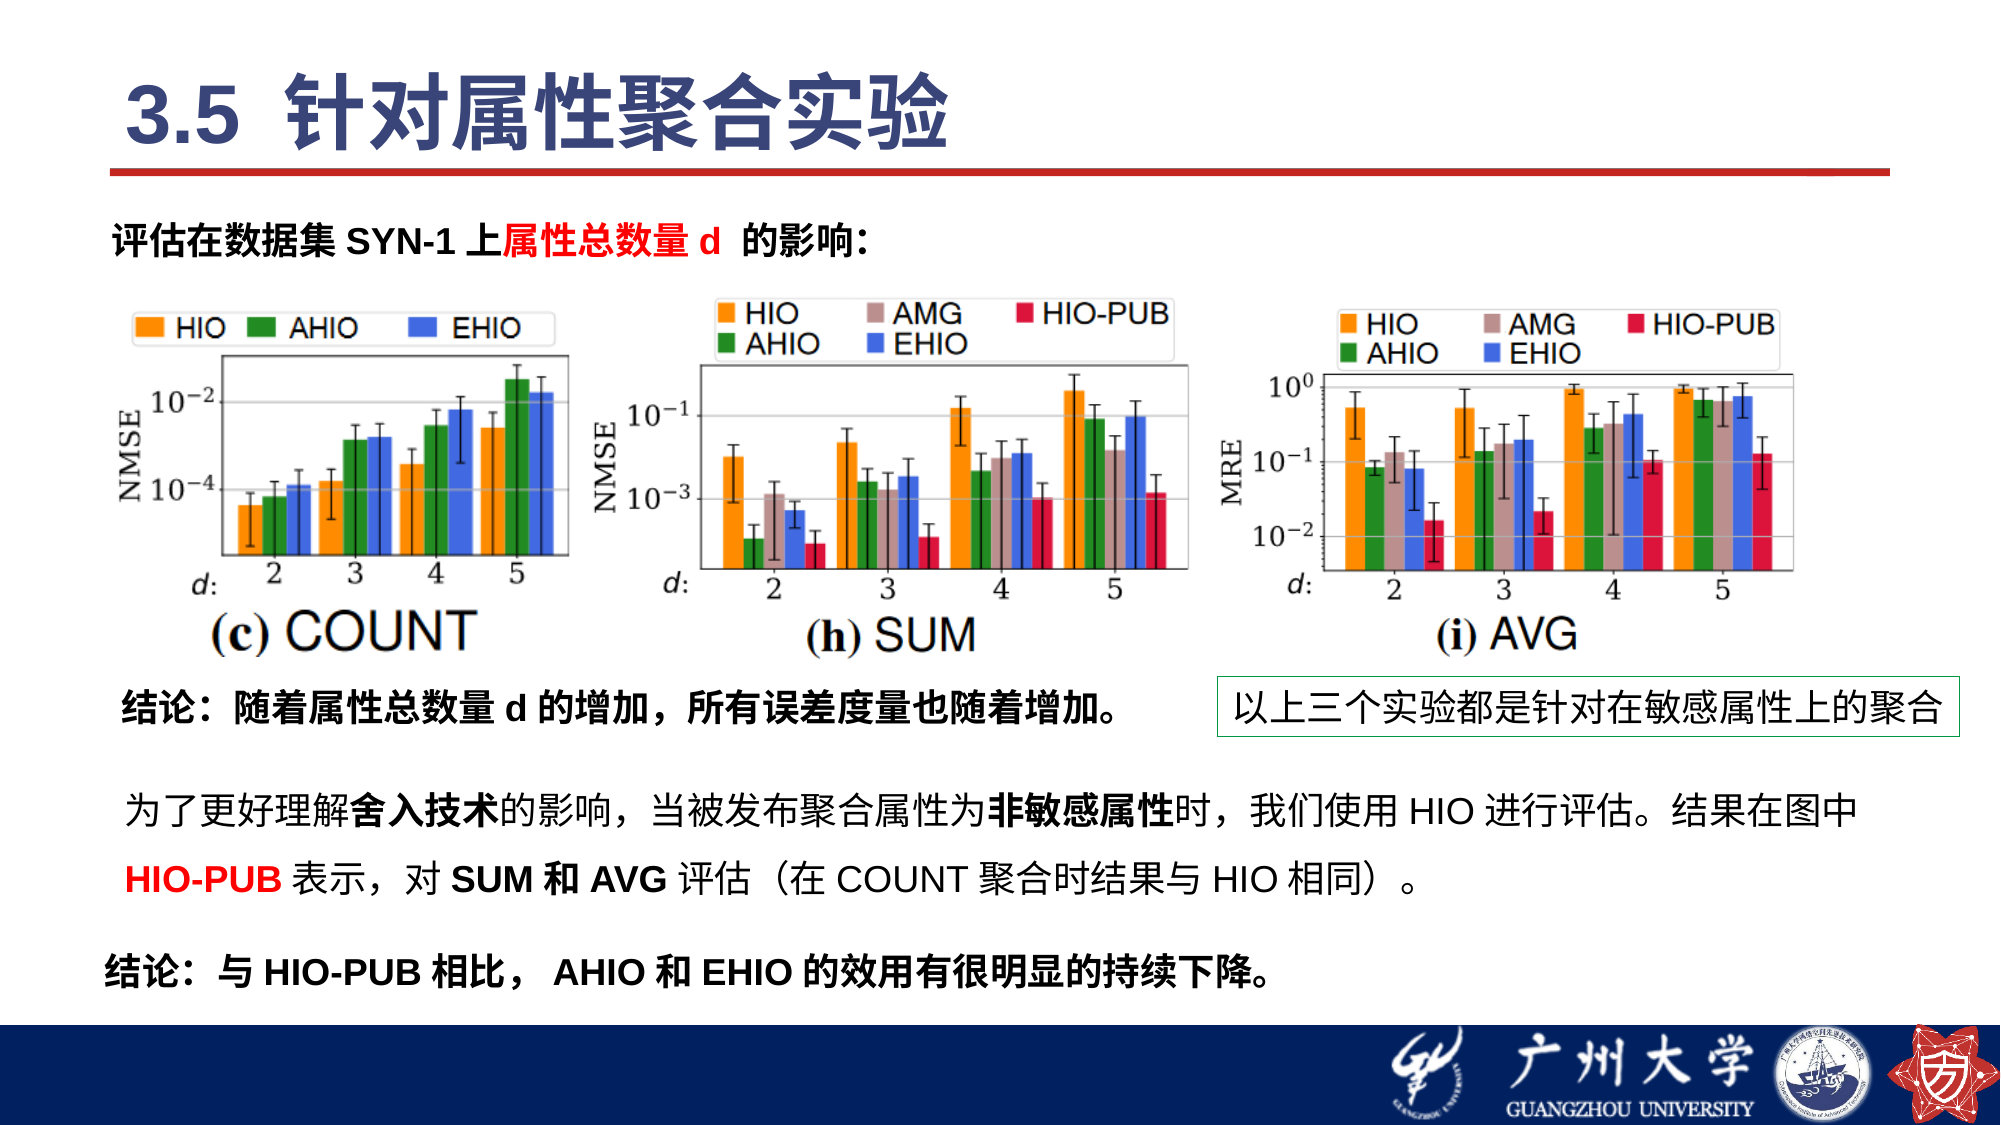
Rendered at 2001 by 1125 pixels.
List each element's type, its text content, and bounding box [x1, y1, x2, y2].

picture [109, 284, 1206, 663]
text_box 结论：与HIO-PUB相比，AHIO和EHIO的效用有很明显的持续下降。 [90, 940, 1305, 1001]
text_box 以上三个实验都是针对在敏感属性上的聚合 [1217, 676, 1960, 737]
text_box 结论：随着属性总数量d的增加，所有误差度量也随着增加。 [106, 676, 1152, 737]
text_box 为了更好理解舍入技术的影响，当被发布聚合属性为非敏感属性时，我们使用HIO进行评估。结果在图中HIO-PUB表示，对SUM和AVG评估（在COUNT聚合时结果与HIO相同）。 [109, 757, 1890, 907]
picture [1213, 299, 1813, 657]
text_box 评估在数据集SYN-1上属性总数量d 的影响： [97, 209, 907, 270]
picture [1378, 1013, 2001, 1125]
title 3.5 针对属性聚合实验 [109, 0, 1890, 169]
